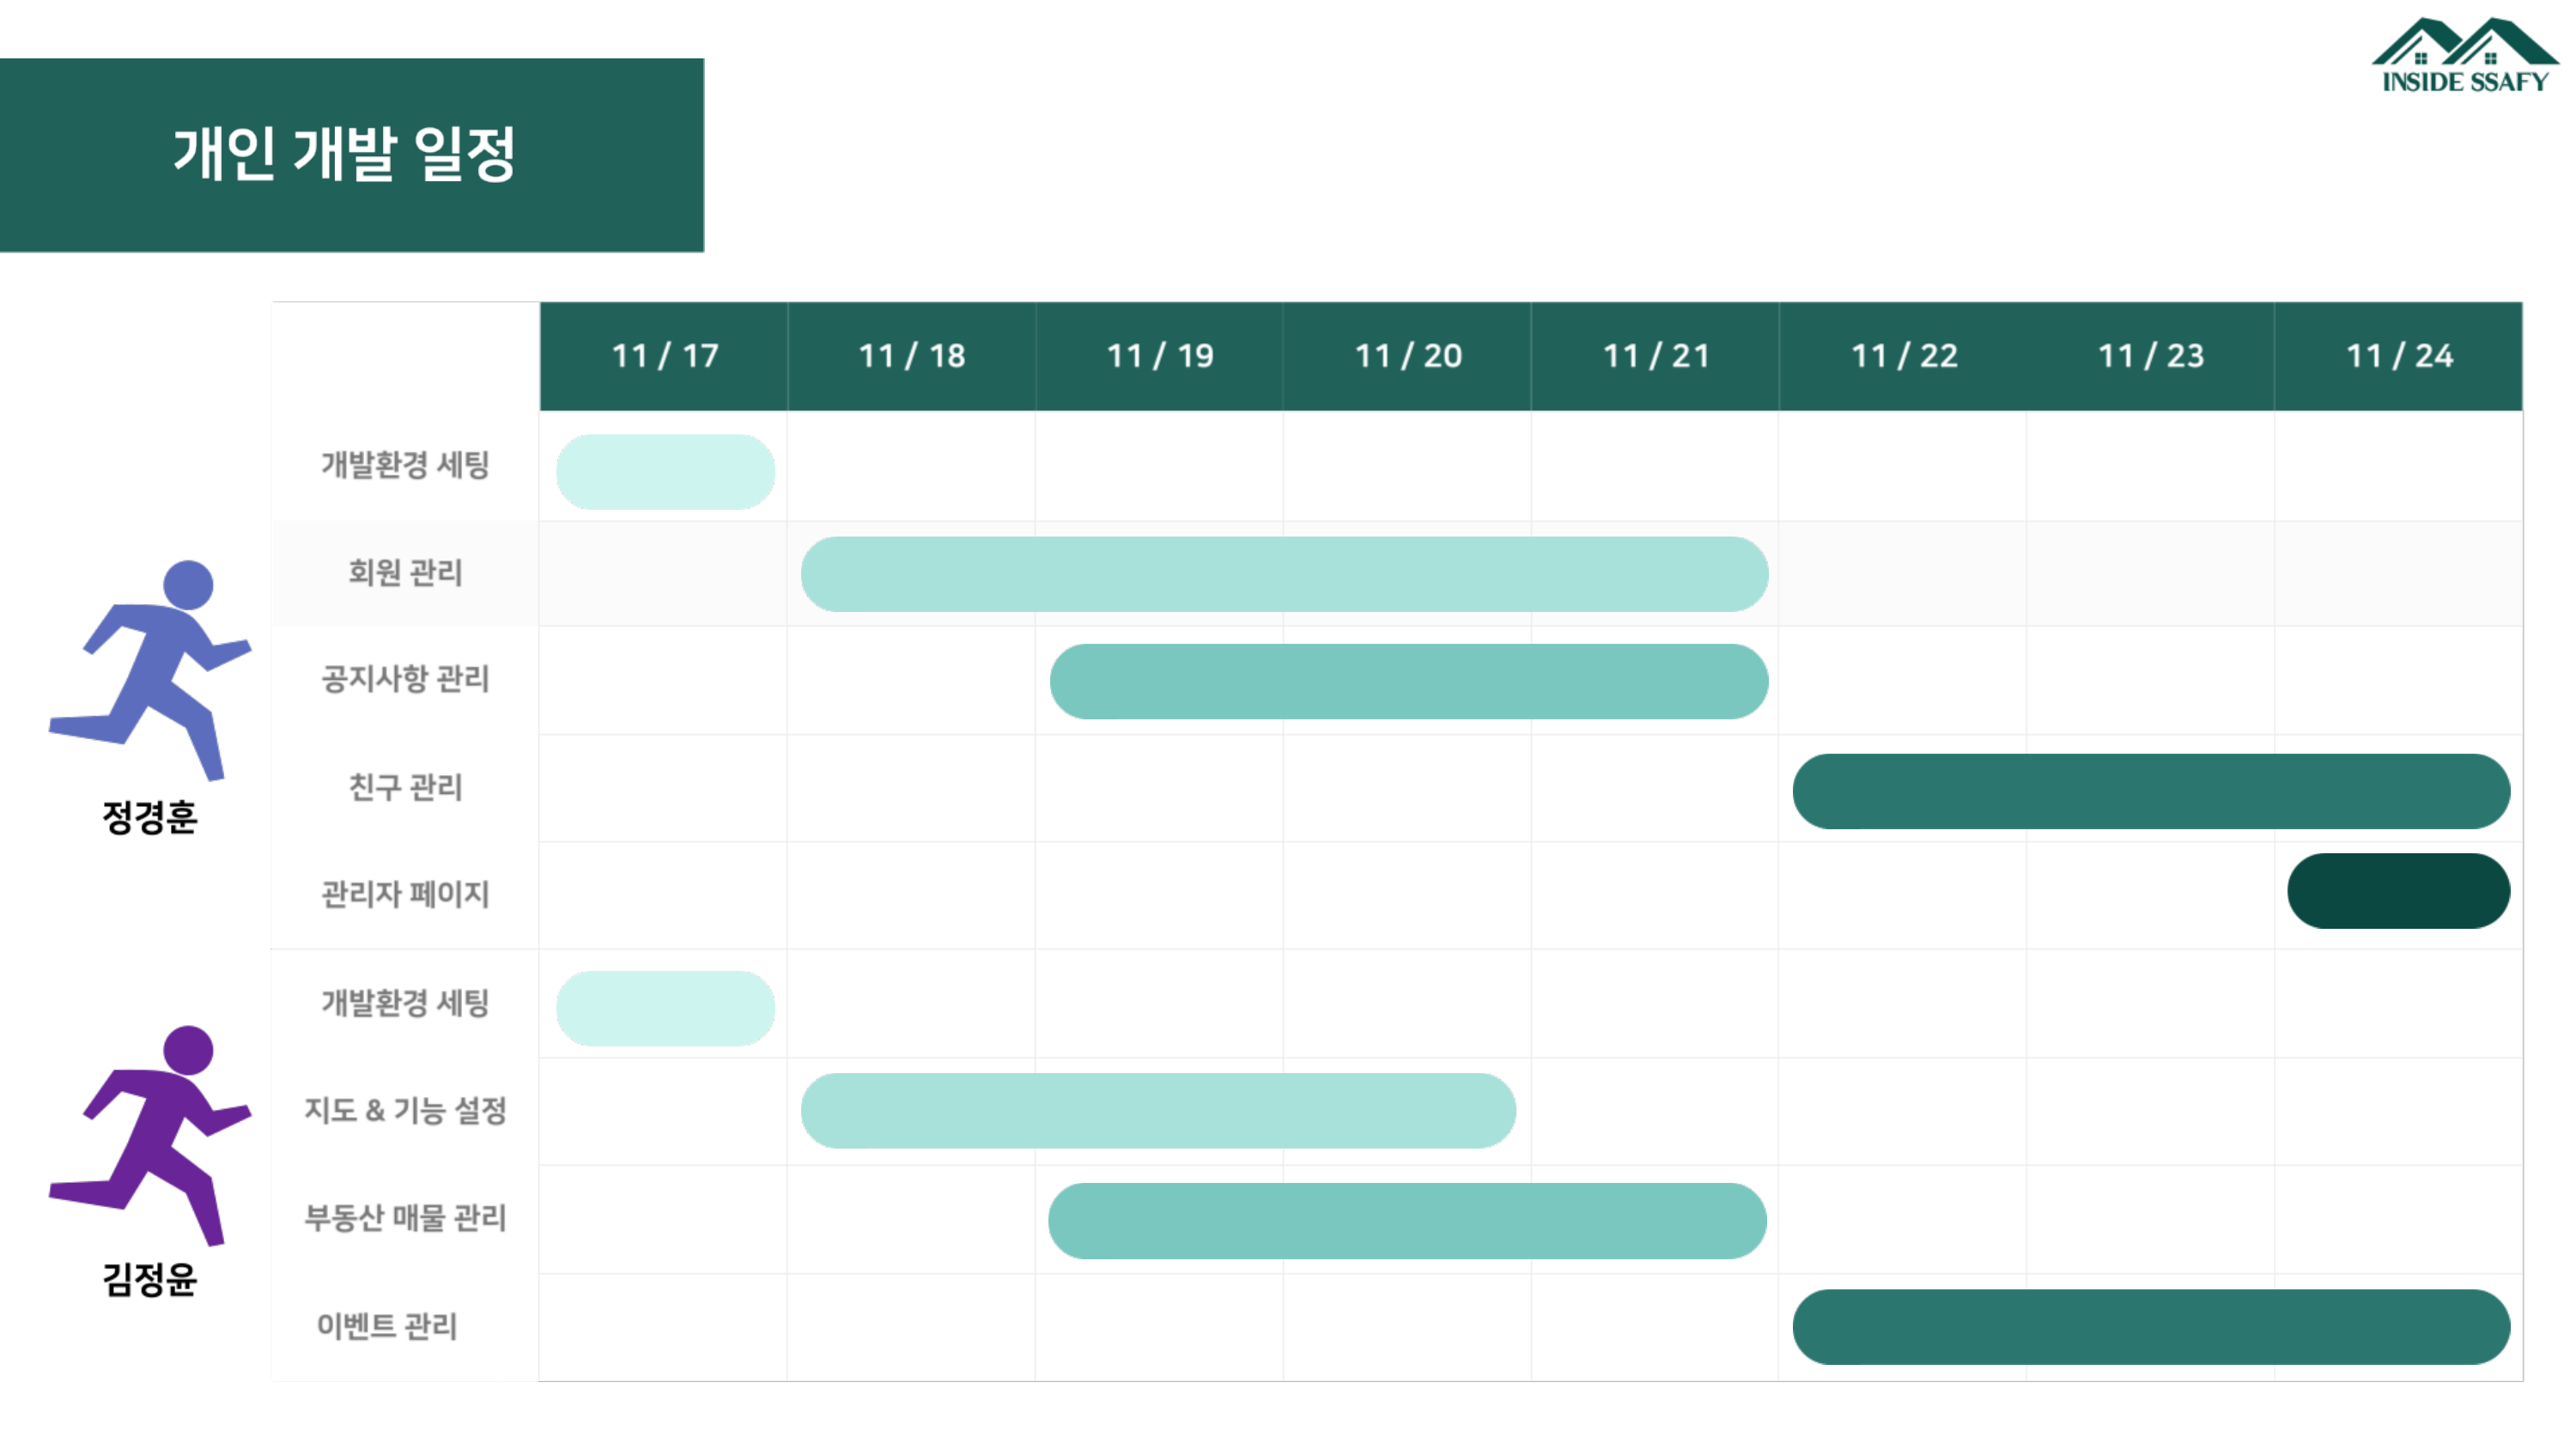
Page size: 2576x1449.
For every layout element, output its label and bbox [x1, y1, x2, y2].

text_box [27, 1013, 274, 1259]
text_box [801, 1073, 1517, 1149]
text_box [1792, 753, 2511, 829]
text_box [556, 434, 775, 511]
text_box [556, 970, 775, 1046]
picture [0, 0, 2576, 1449]
text_box [2287, 853, 2511, 930]
text_box [1048, 1183, 1768, 1259]
text_box [801, 537, 1769, 613]
text_box [1792, 1289, 2511, 1366]
text_box [27, 549, 274, 795]
text_box [1049, 643, 1769, 719]
